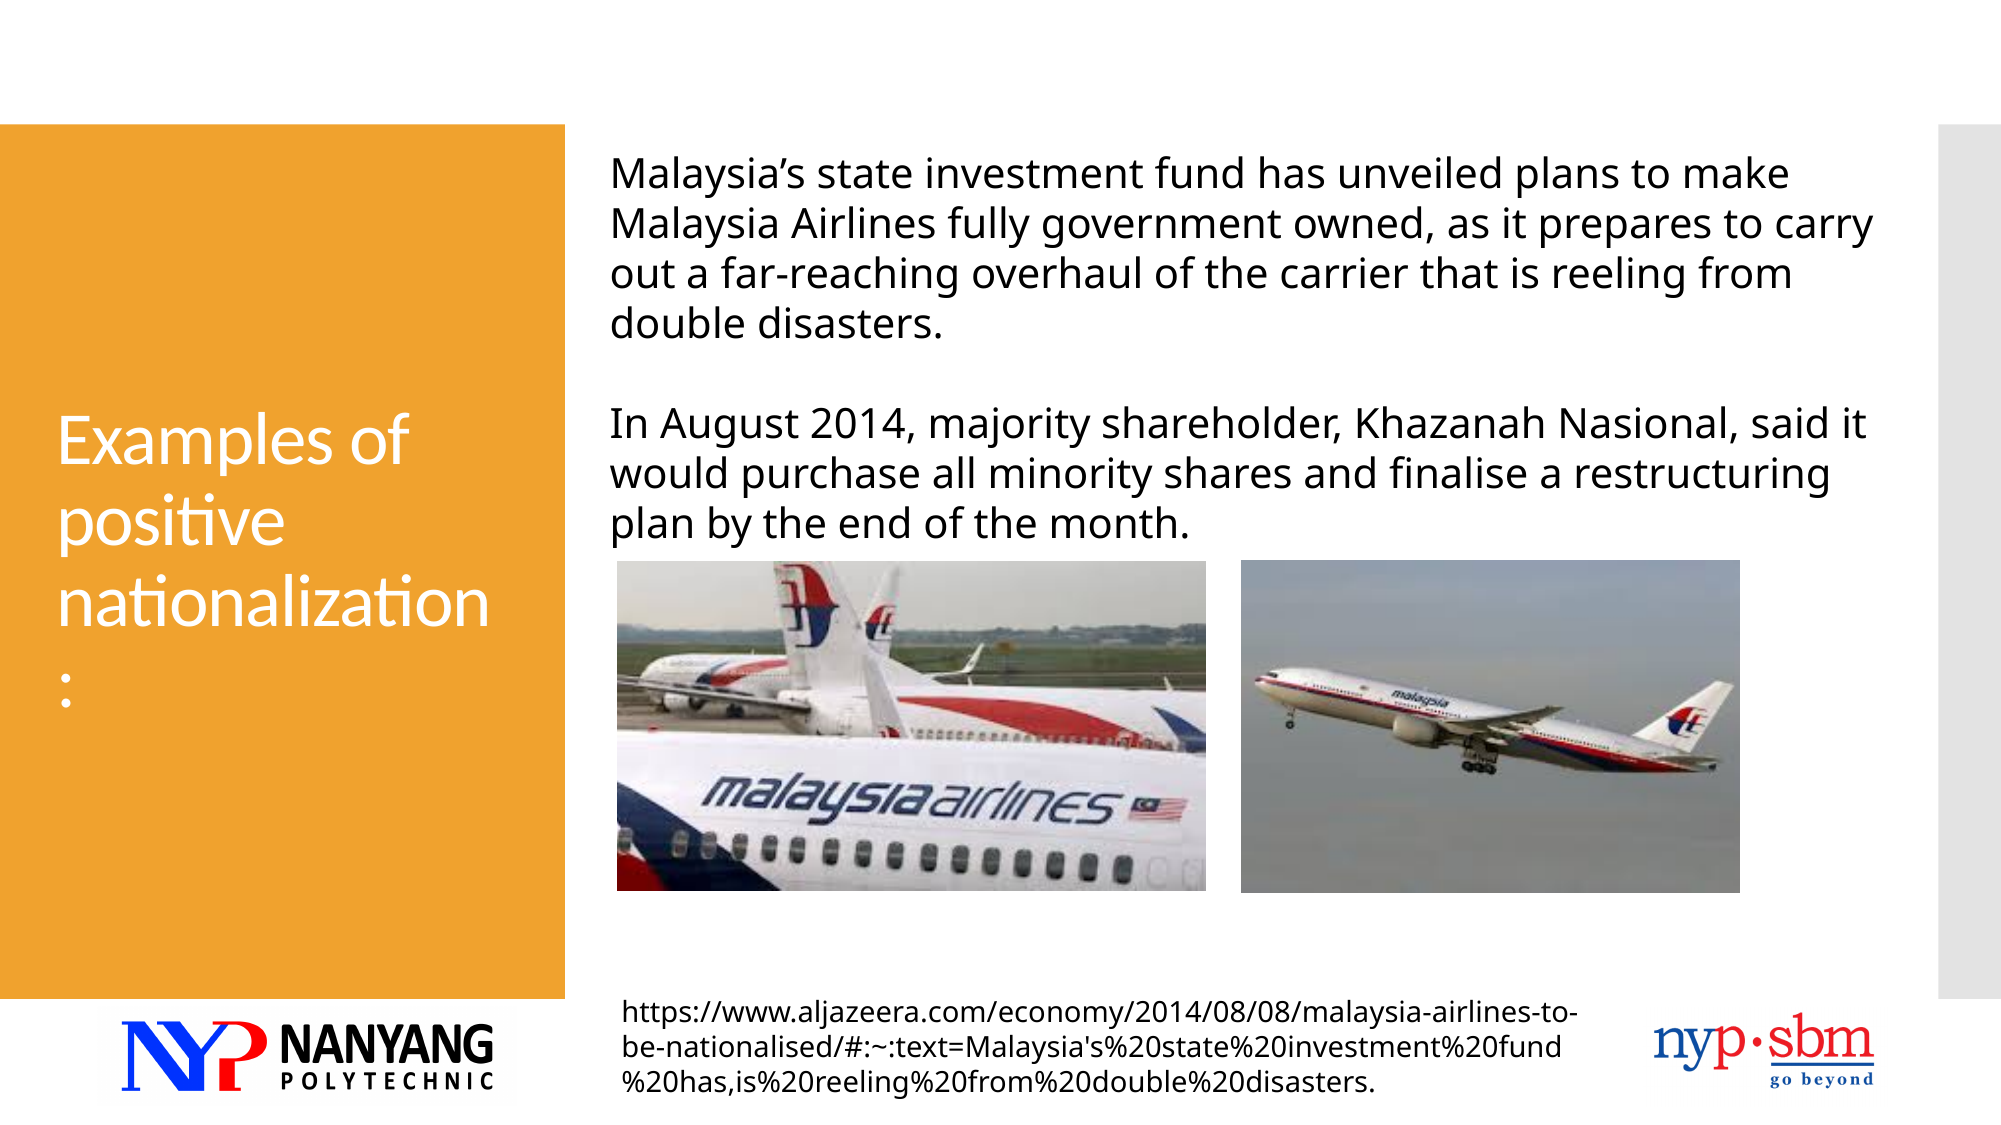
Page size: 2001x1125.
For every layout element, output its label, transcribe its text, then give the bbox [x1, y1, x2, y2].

picture [97, 1006, 517, 1106]
text_box https://www.aljazeera.com/economy/2014/08/08/malaysia-airlines-to-be-nationalised/#:~:text=Malaysia's%20state%20investment%20fund%20has,is%20reeling%20from%20double%20disasters. [606, 985, 1607, 1106]
picture [1240, 560, 1740, 893]
picture [617, 561, 1206, 892]
title Examples of positive nationalization: [41, 184, 525, 940]
text_box Malaysia’s state investment fund has unveiled plans to make Malaysia Airlines fully government owned, as it prepares to carry out a far-reaching overhaul of the carrier that is reeling from double disasters. In August 2014, majority shareholder, Khazanah Nasional, said it would purchase all minority shares and finalise a restructuring plan by the end of the month. [594, 139, 1912, 554]
